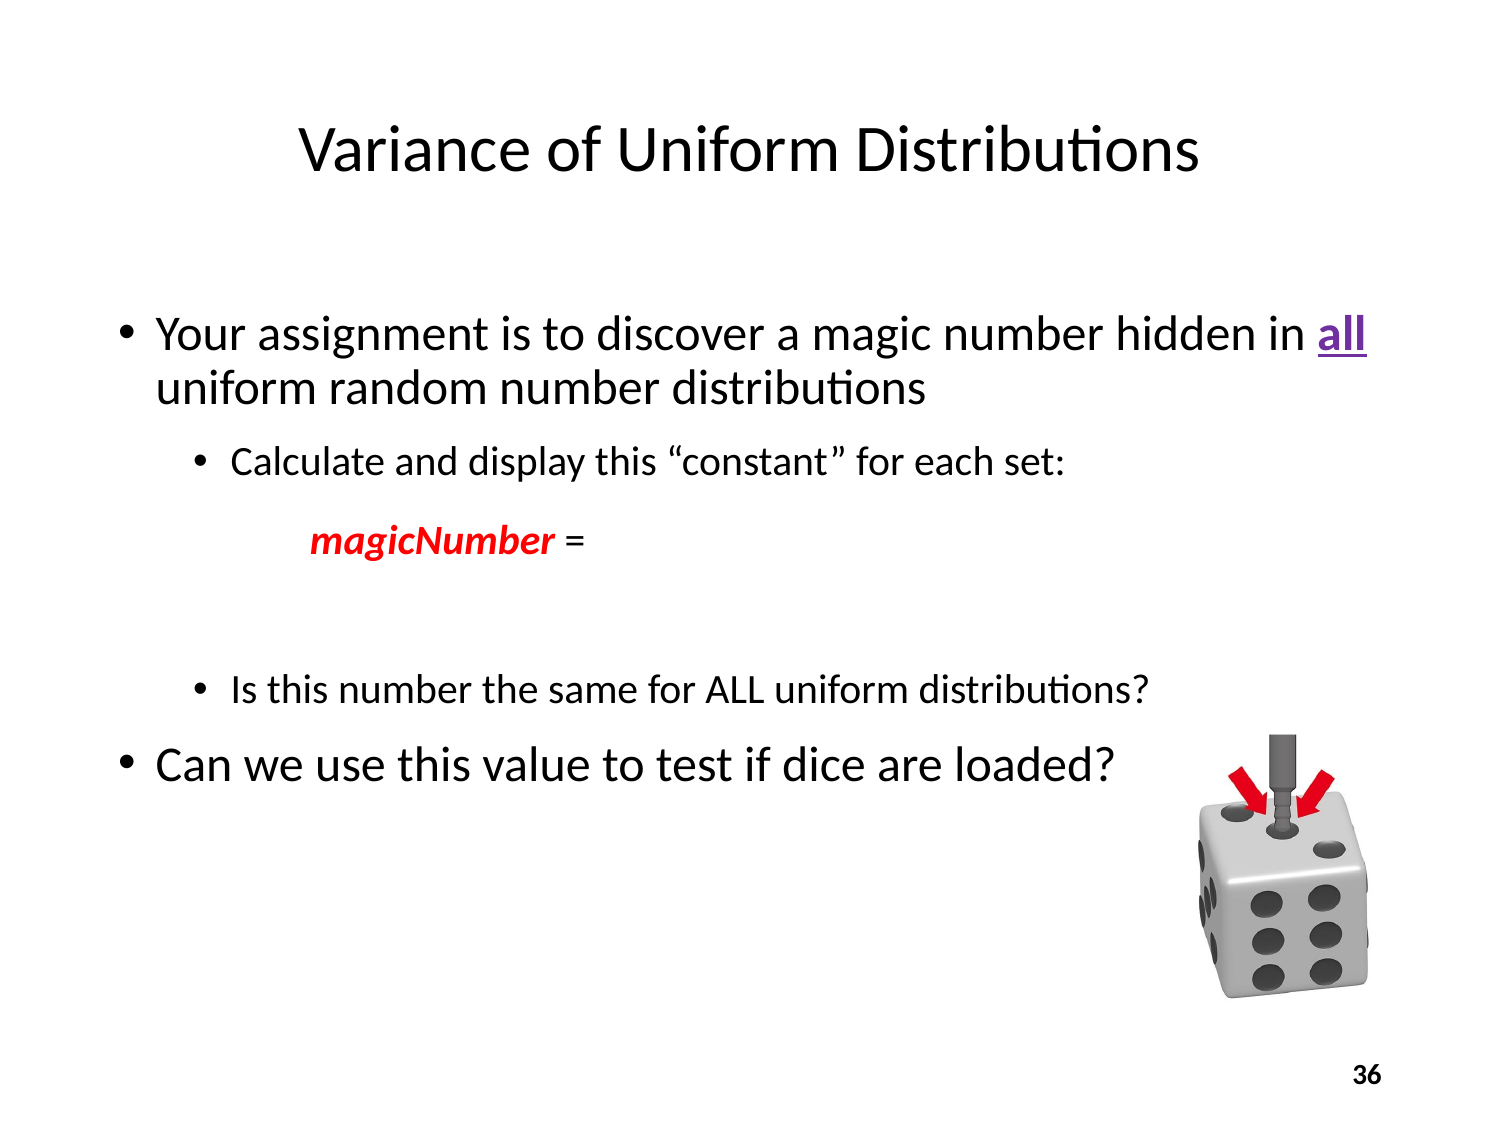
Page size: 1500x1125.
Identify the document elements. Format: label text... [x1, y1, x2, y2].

title Variance of Uniform Distributions [103, 59, 1397, 241]
list Your assignment is to discover a magic number hidden in all uniform random number distributions Calculate and display this “constant” for each set: Is this number the same for ALL uniform distributions? Can we use this value to test if dice are loaded? [103, 299, 1416, 979]
slide_number 36 [1059, 1042, 1397, 1103]
picture [1163, 725, 1397, 1001]
